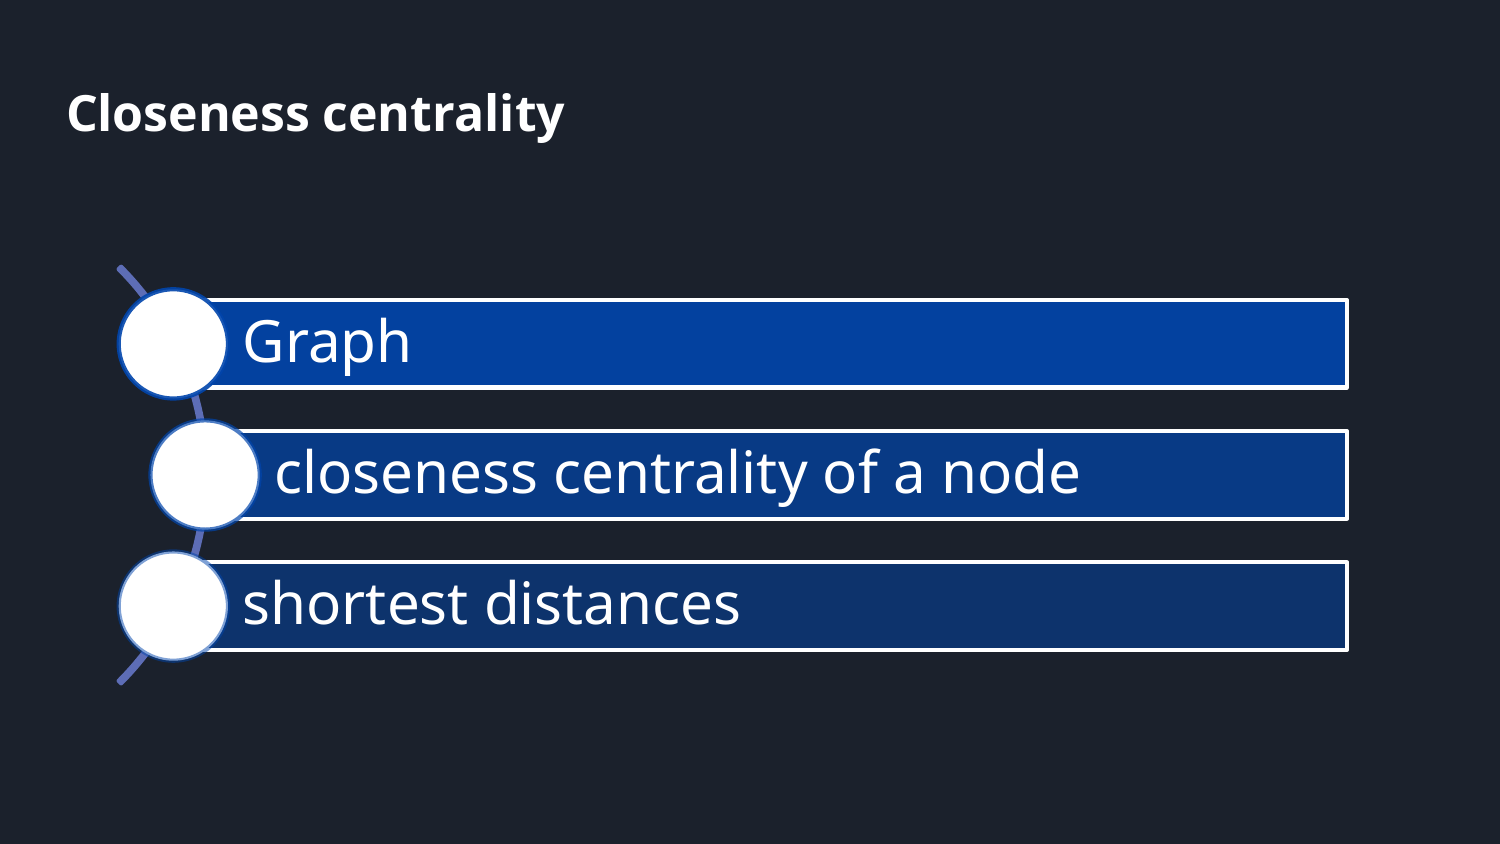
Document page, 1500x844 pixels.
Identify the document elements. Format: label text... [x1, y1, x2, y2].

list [111, 256, 1353, 694]
title Closeness centrality [51, 72, 1449, 167]
